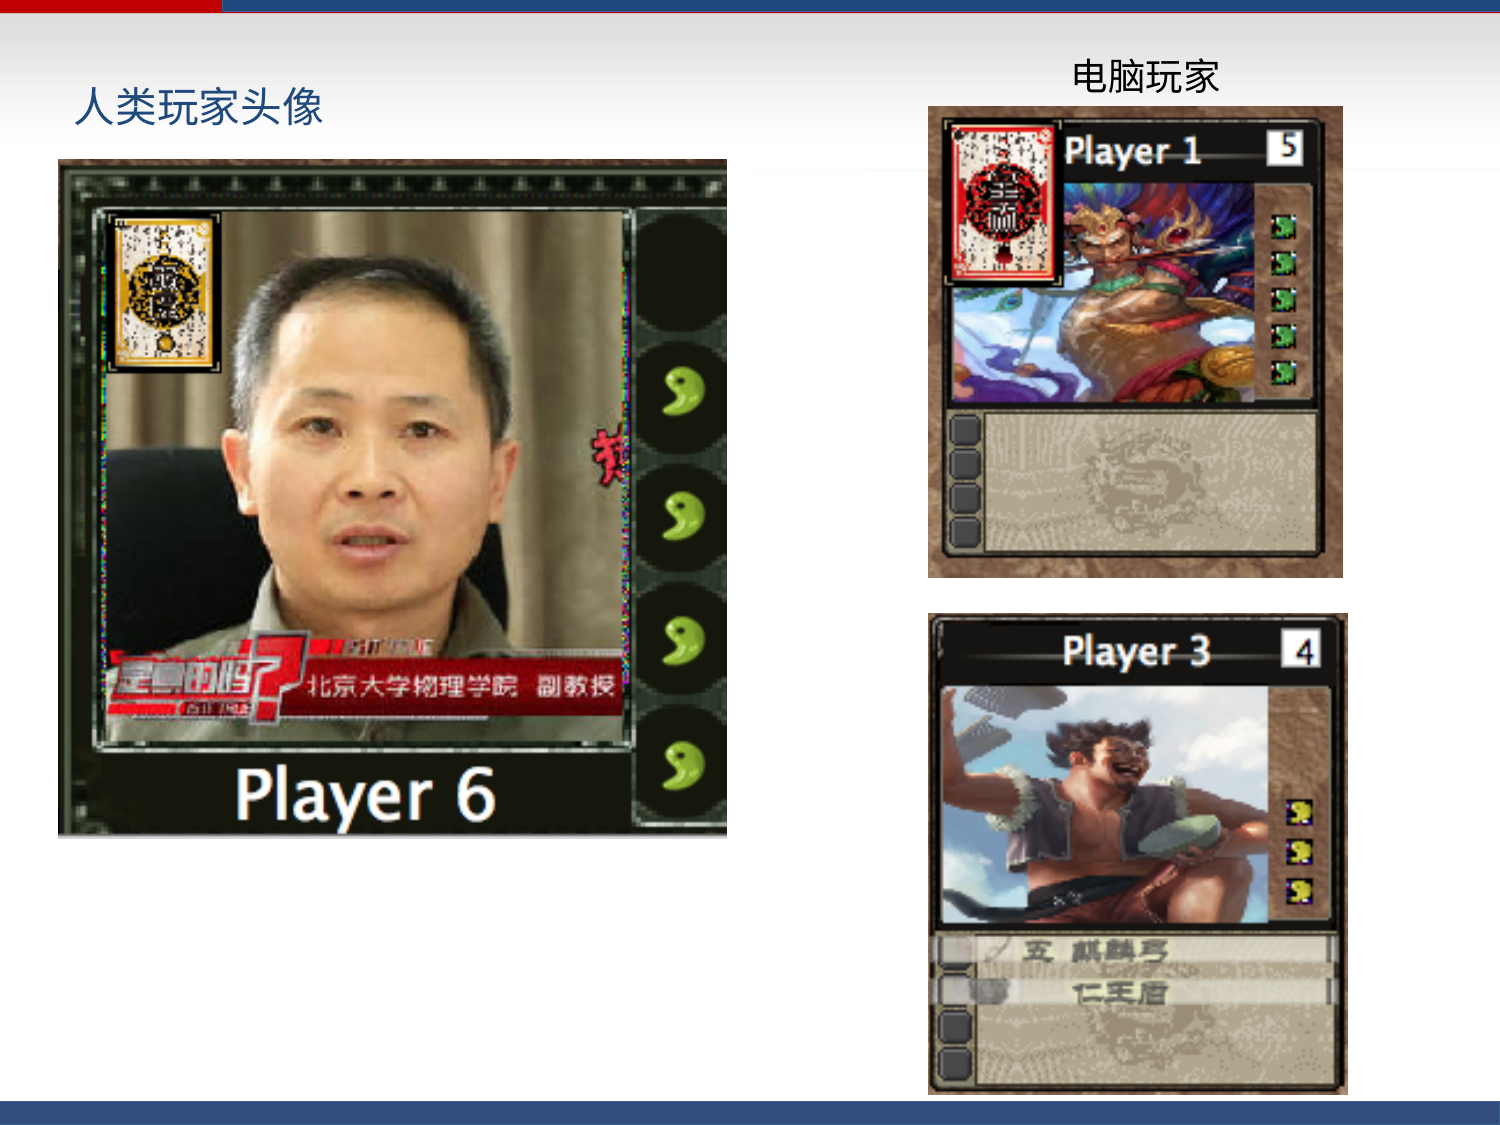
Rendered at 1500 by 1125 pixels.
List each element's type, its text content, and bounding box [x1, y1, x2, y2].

text_box 电脑玩家 [1055, 45, 1236, 104]
picture [928, 613, 1348, 1096]
title 人类玩家头像 [58, 19, 1430, 194]
picture [0, 14, 1500, 839]
picture [928, 105, 1343, 578]
